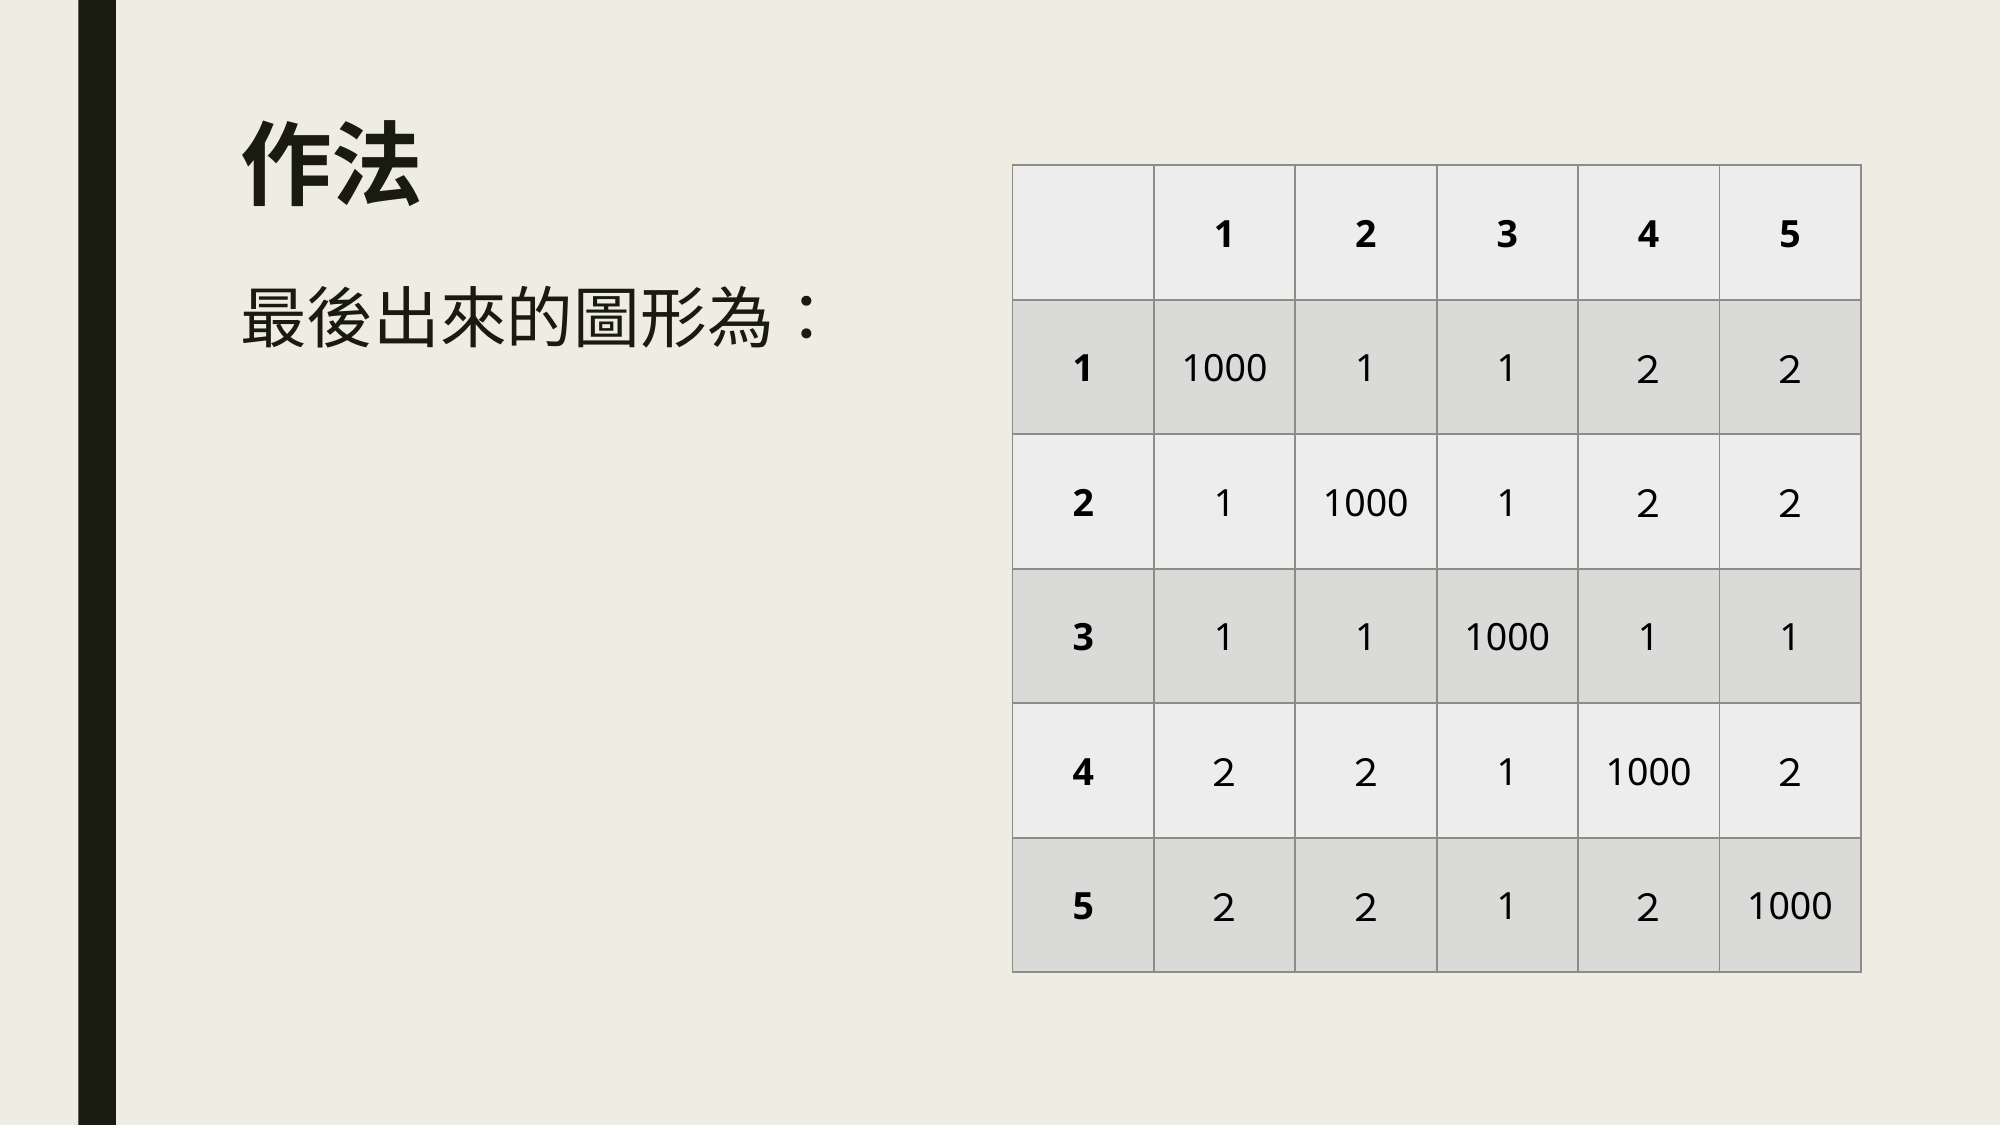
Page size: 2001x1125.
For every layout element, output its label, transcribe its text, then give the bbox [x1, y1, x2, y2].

table_cell 1 [1438, 301, 1577, 433]
table_cell 1000 [1155, 301, 1294, 433]
table_cell 5 [1013, 839, 1153, 971]
table_cell 3 [1013, 570, 1153, 702]
table_cell 1000 [1438, 570, 1577, 702]
table_cell 1 [1296, 570, 1436, 702]
table_cell 1 [1296, 301, 1436, 433]
table_cell 1 [1438, 839, 1577, 971]
table_cell ２ [1579, 435, 1719, 568]
table_header 5 [1720, 166, 1860, 299]
table_cell 1 [1013, 301, 1153, 433]
table_cell ２ [1155, 704, 1294, 837]
table_cell 4 [1013, 704, 1153, 837]
table_cell 1 [1155, 435, 1294, 568]
table_cell ２ [1579, 301, 1719, 433]
table_cell 1000 [1296, 435, 1436, 568]
table_cell ２ [1720, 301, 1860, 433]
table_cell ２ [1155, 839, 1294, 971]
table_cell ２ [1579, 839, 1719, 971]
title 作法 [225, 112, 1800, 253]
table_cell ２ [1720, 435, 1860, 568]
table_cell 1 [1155, 570, 1294, 702]
table_cell ２ [1296, 839, 1436, 971]
table_cell 1000 [1720, 839, 1860, 971]
table_cell 1000 [1579, 704, 1719, 837]
table_header 1 [1155, 166, 1294, 299]
table_cell 1 [1438, 435, 1577, 568]
table_cell ２ [1296, 704, 1436, 837]
table_cell 1 [1438, 704, 1577, 837]
table_header [1013, 166, 1153, 299]
table_header 2 [1296, 166, 1436, 299]
list 最後出來的圖形為： [225, 275, 1012, 973]
table_cell ２ [1720, 704, 1860, 837]
table_cell 1 [1579, 570, 1719, 702]
table_cell 2 [1013, 435, 1153, 568]
table_cell 1 [1720, 570, 1860, 702]
table_header 4 [1579, 166, 1719, 299]
table_header 3 [1438, 166, 1577, 299]
